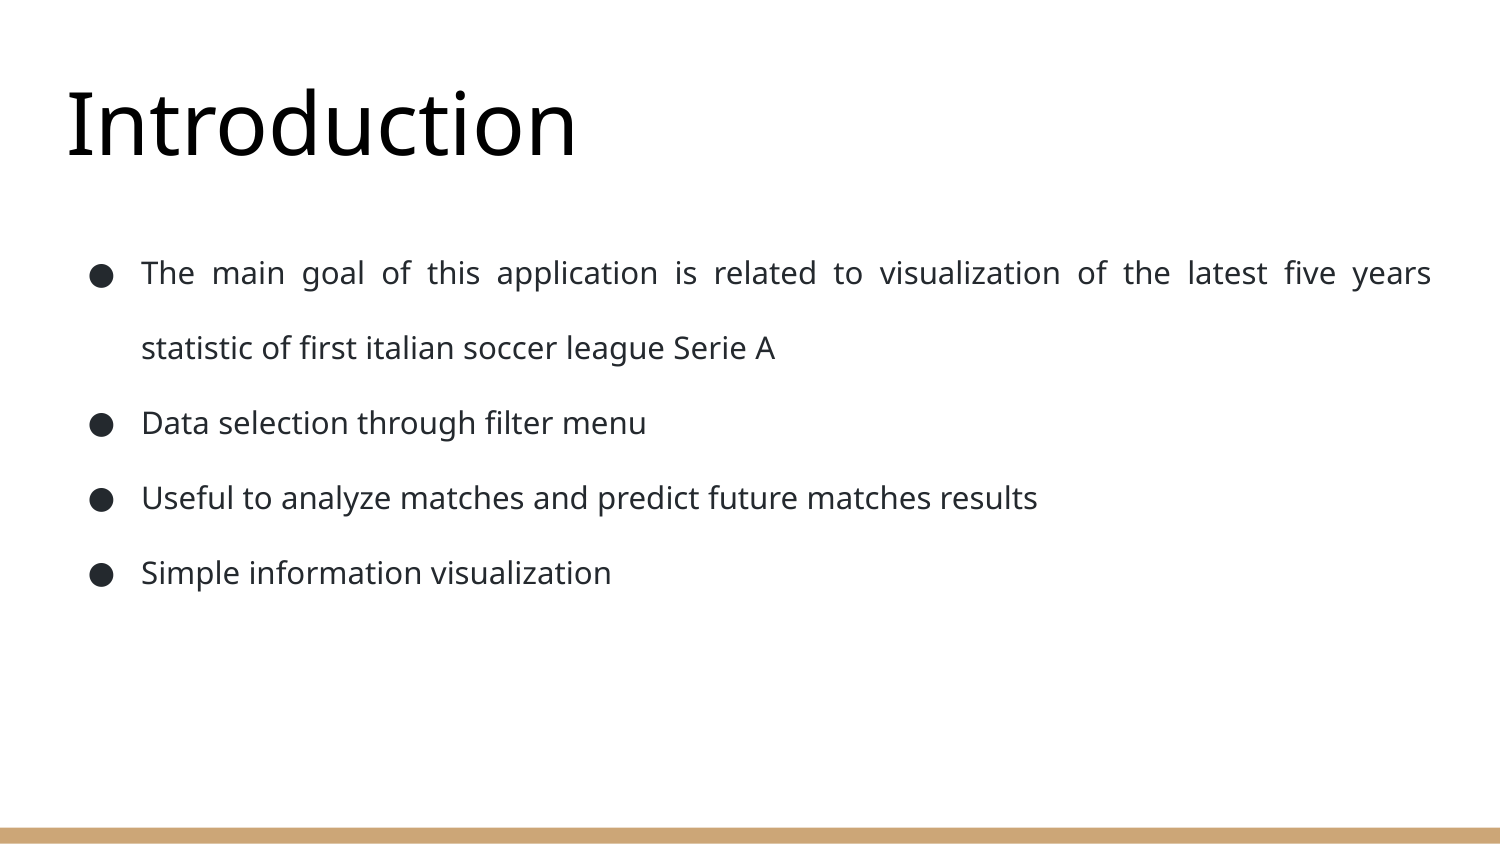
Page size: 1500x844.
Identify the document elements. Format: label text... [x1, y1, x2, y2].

list The main goal of this application is related to visualization of the latest five years statistic of first italian soccer league Serie A Data selection through filter menu Useful to analyze matches and predict future matches results Simple information visualization [51, 200, 1449, 752]
title Introduction [51, 51, 1449, 189]
